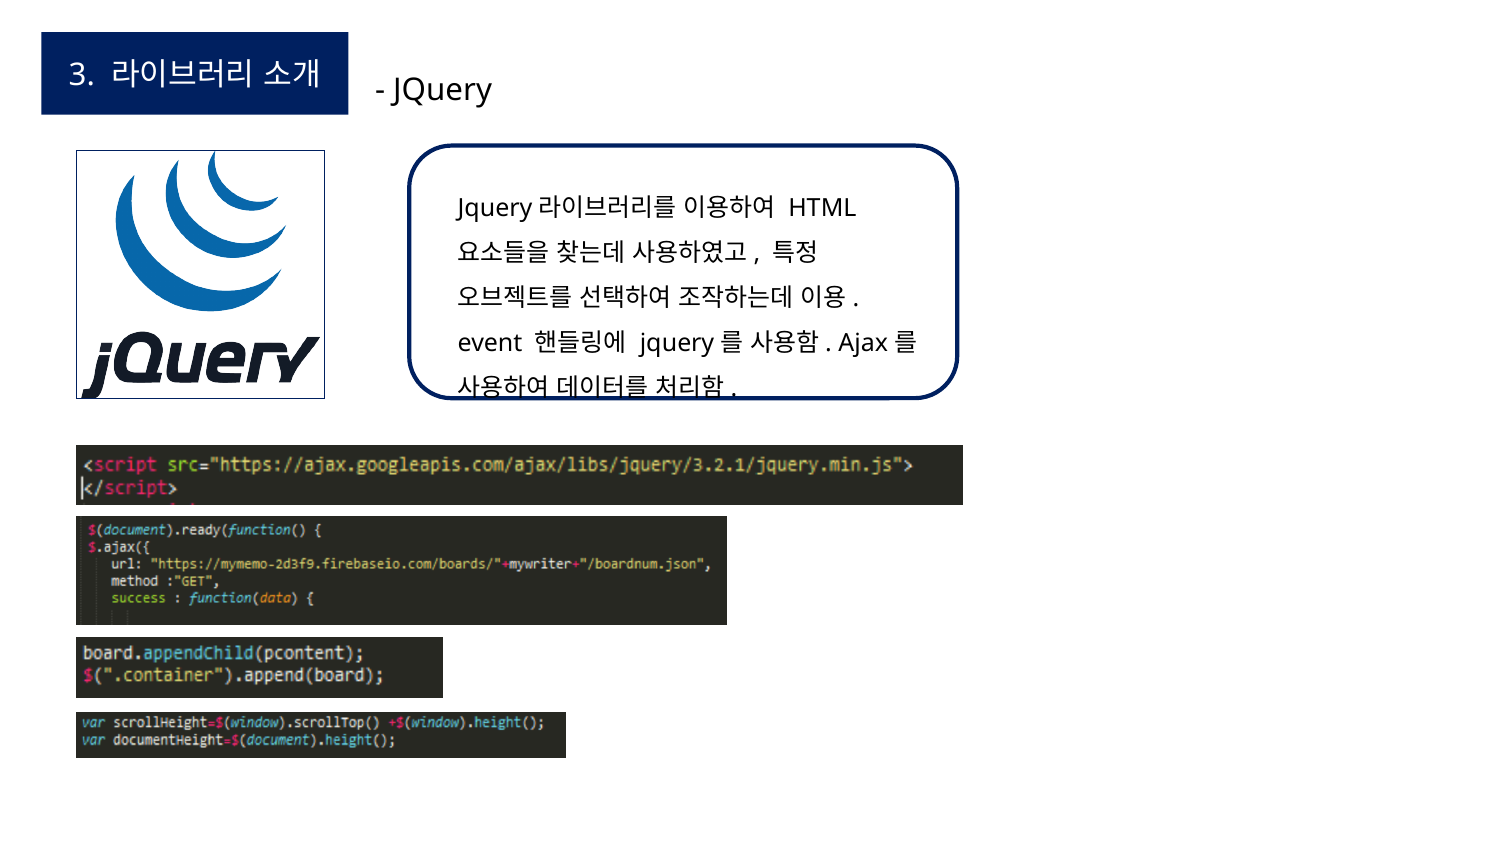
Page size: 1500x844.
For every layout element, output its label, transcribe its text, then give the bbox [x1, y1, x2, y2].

picture [76, 445, 963, 505]
text_box - JQuery [360, 61, 508, 114]
text_box [407, 143, 960, 400]
text_box Jquery라이브러리를 이용하여 HTML 요소들을 찾는데 사용하였고, 특정 오브젝트를 선택하여 조작하는데 이용. event 핸들링에 jquery를 사용함. Ajax를 사용하여 데이터를 처리함. [442, 169, 941, 409]
picture [76, 516, 727, 625]
picture [76, 149, 325, 399]
text_box 3. 라이브러리 소개 [39, 30, 350, 117]
picture [76, 712, 566, 758]
picture [76, 637, 444, 698]
